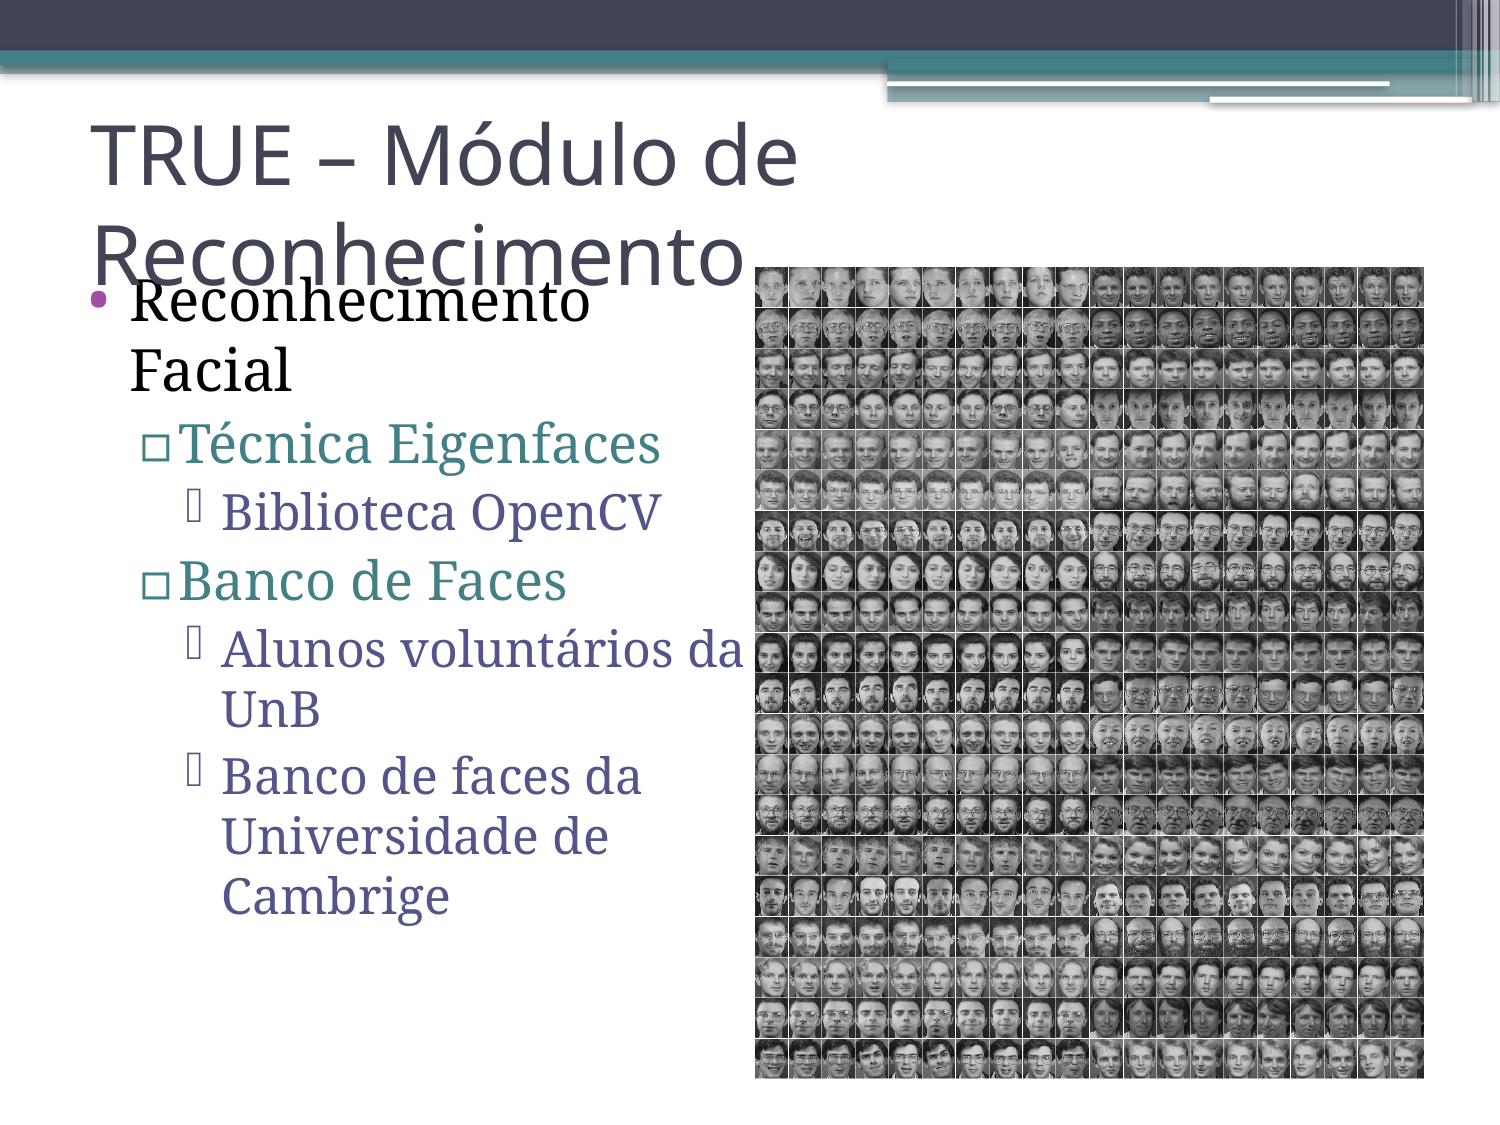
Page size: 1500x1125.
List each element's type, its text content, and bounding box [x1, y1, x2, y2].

list Reconhecimento Facial Técnica Eigenfaces Biblioteca OpenCV Banco de Faces Alunos voluntários da UnB Banco de faces da Universidade de Cambrige [55, 255, 749, 1079]
title TRUE – Módulo de Reconhecimento [75, 114, 1425, 290]
picture [754, 267, 1426, 1079]
